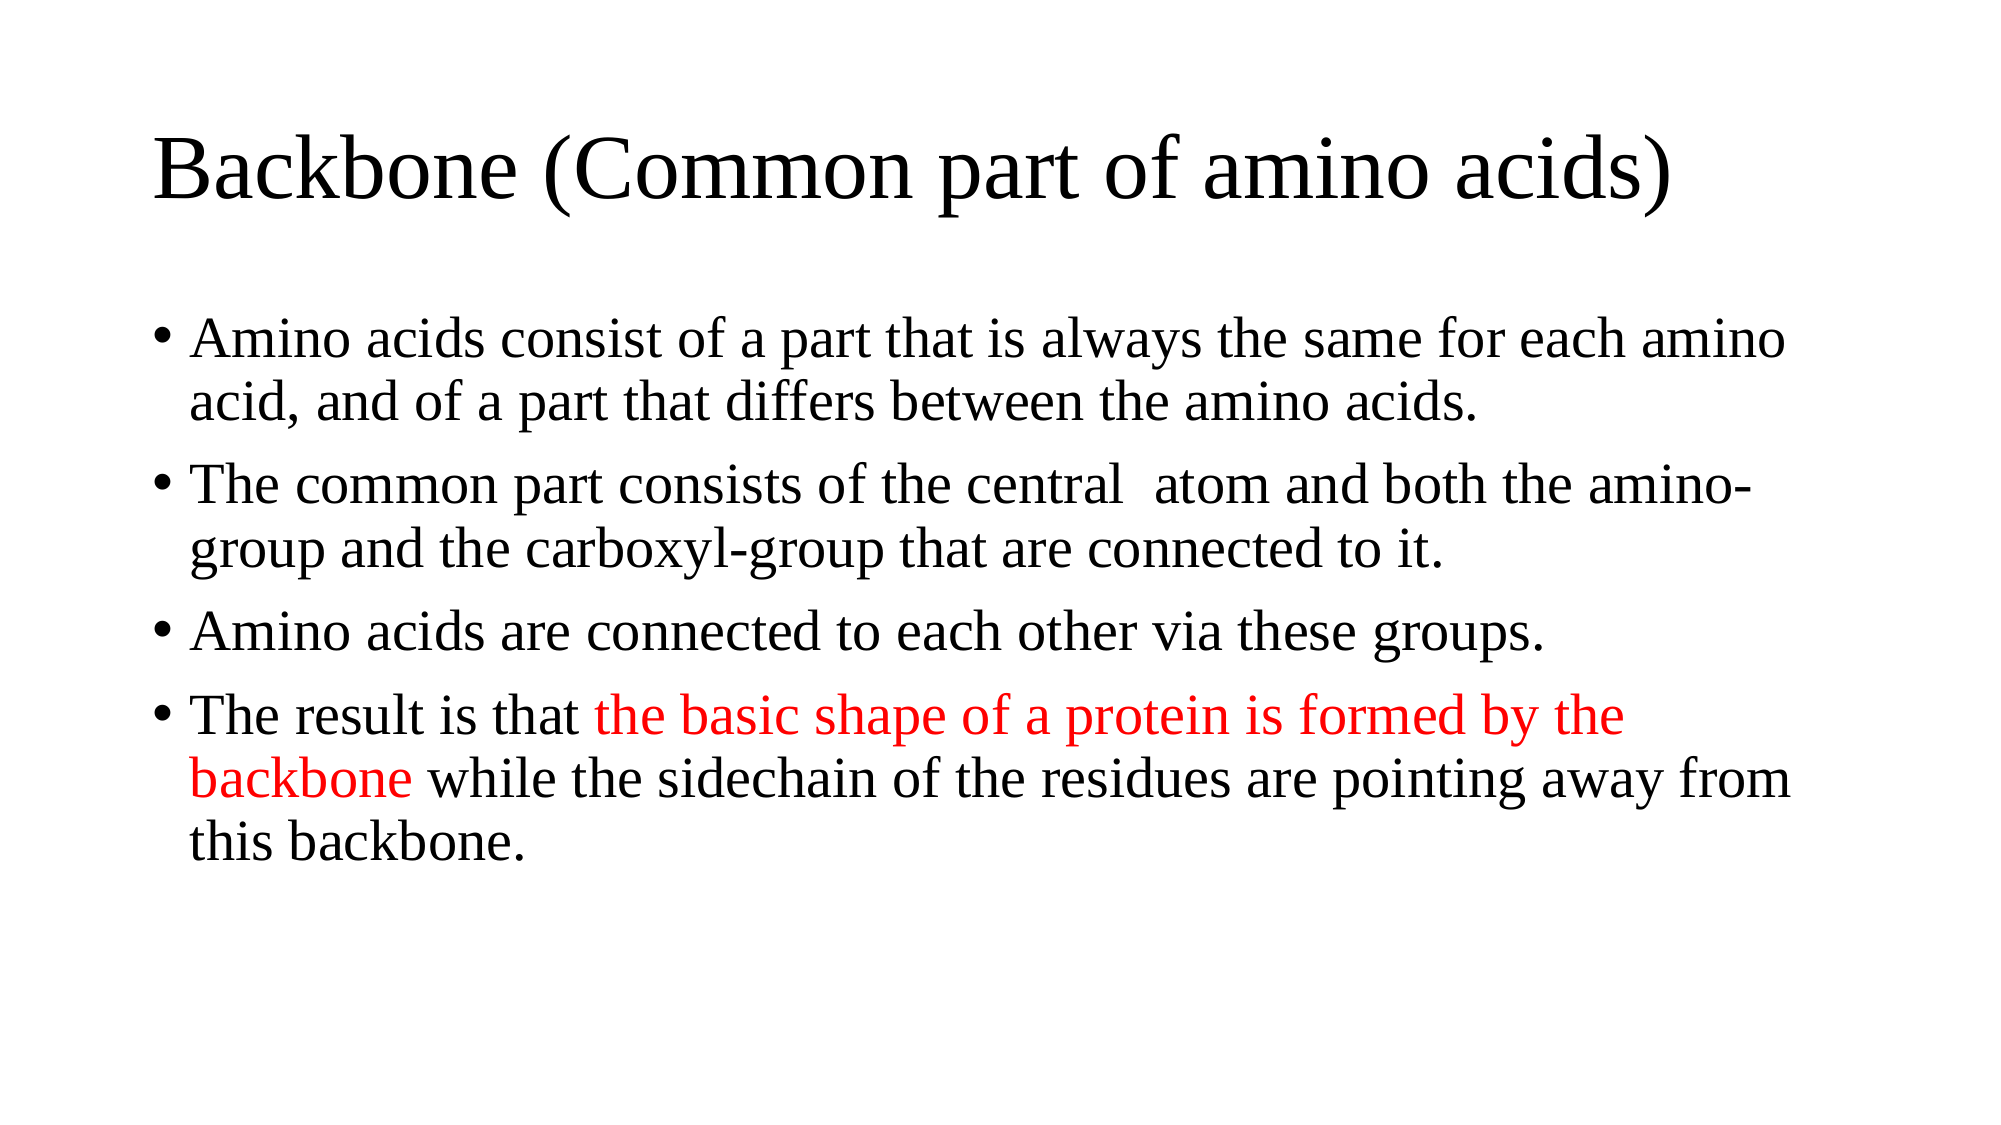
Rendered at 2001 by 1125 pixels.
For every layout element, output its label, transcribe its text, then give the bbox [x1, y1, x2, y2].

title Backbone (Common part of amino acids) [137, 59, 1863, 278]
